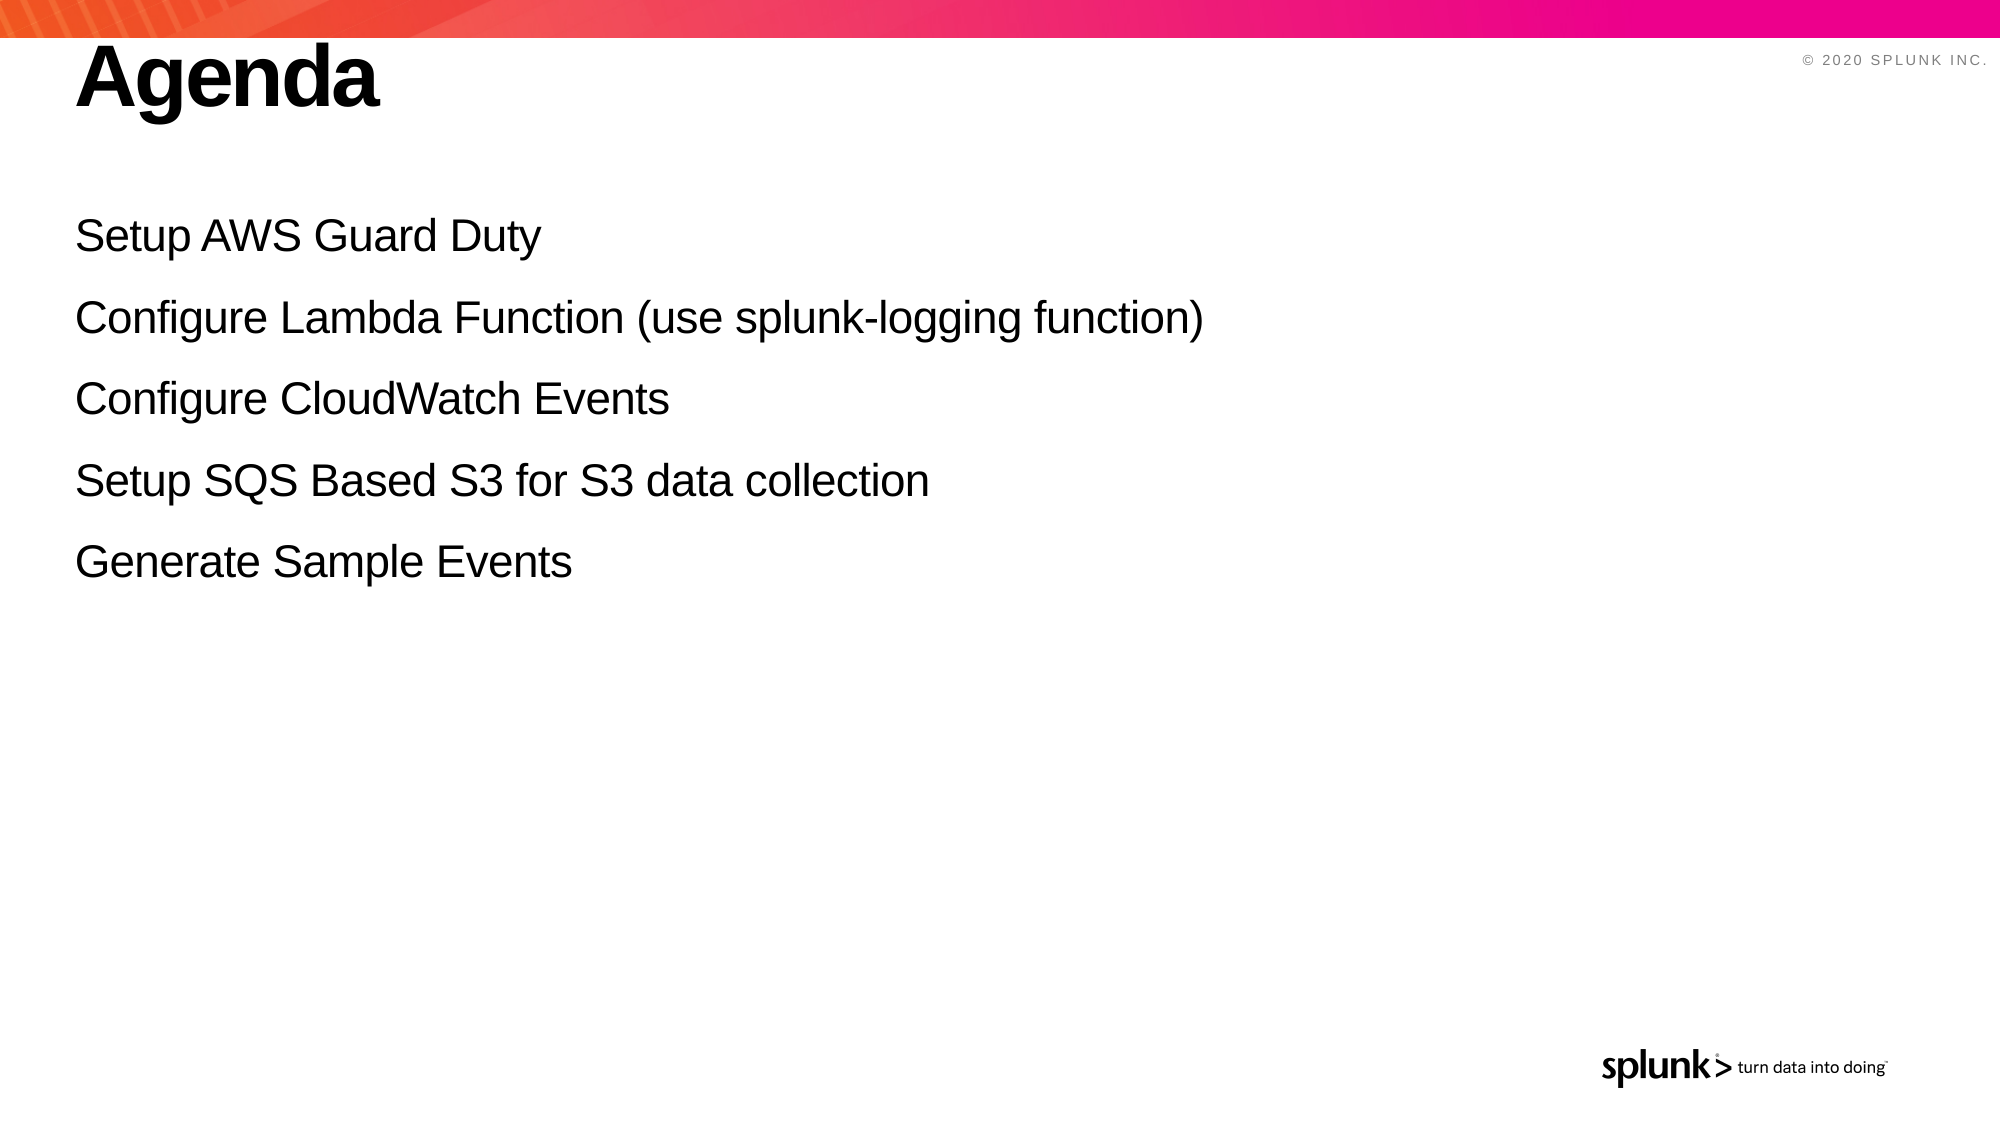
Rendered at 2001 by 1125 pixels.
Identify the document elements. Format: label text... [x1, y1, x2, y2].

picture [0, 0, 2000, 38]
title Agenda [74, 50, 1926, 124]
list Setup AWS Guard Duty Configure Lambda Function (use splunk-logging function) Configure CloudWatch Events Setup SQS Based S3 for S3 data collection Generate Sample Events [74, 210, 1926, 969]
picture [1602, 1049, 1888, 1088]
